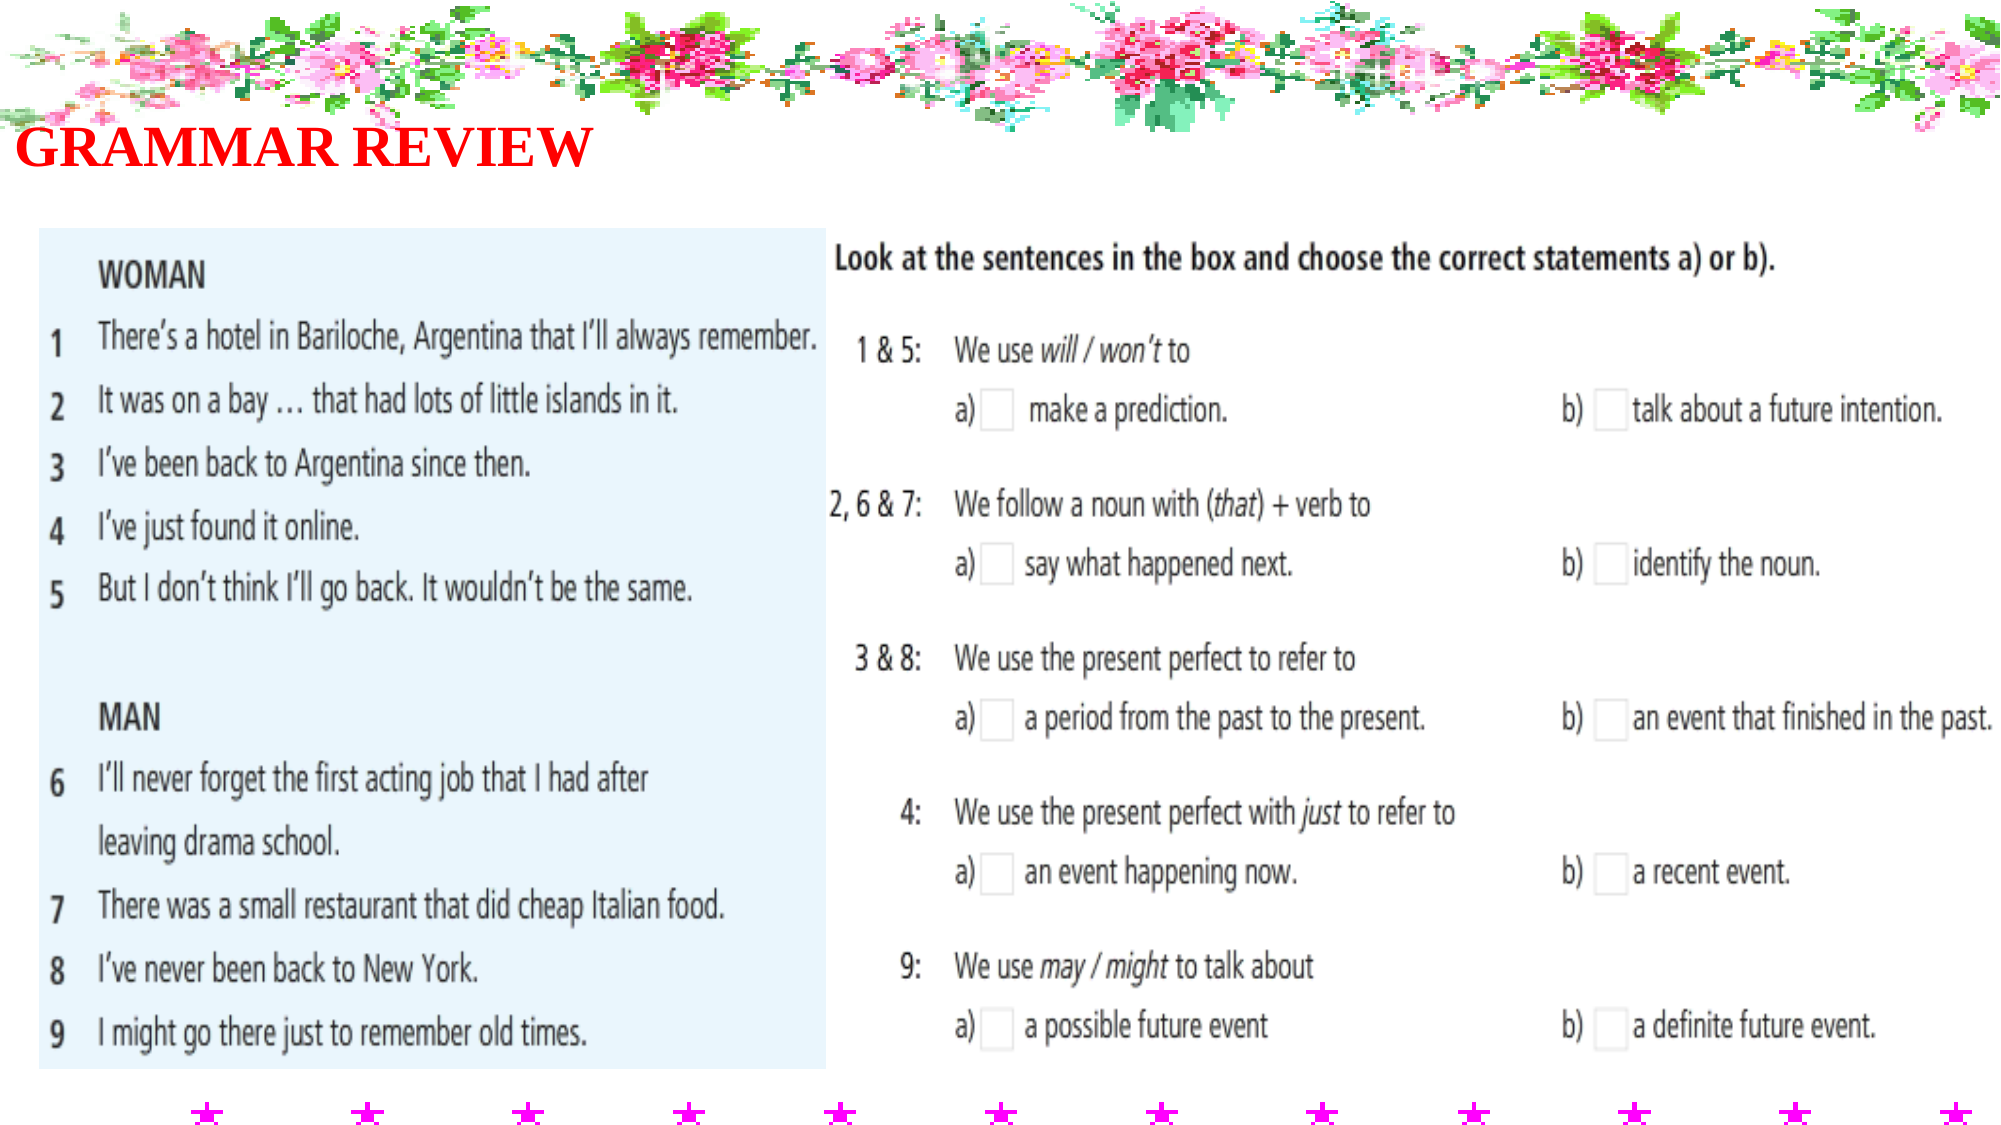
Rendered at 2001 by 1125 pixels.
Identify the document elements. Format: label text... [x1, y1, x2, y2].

picture [26, 228, 2000, 1125]
text_box GRAMMAR REVIEW [0, 101, 663, 186]
picture [0, 1, 2000, 135]
